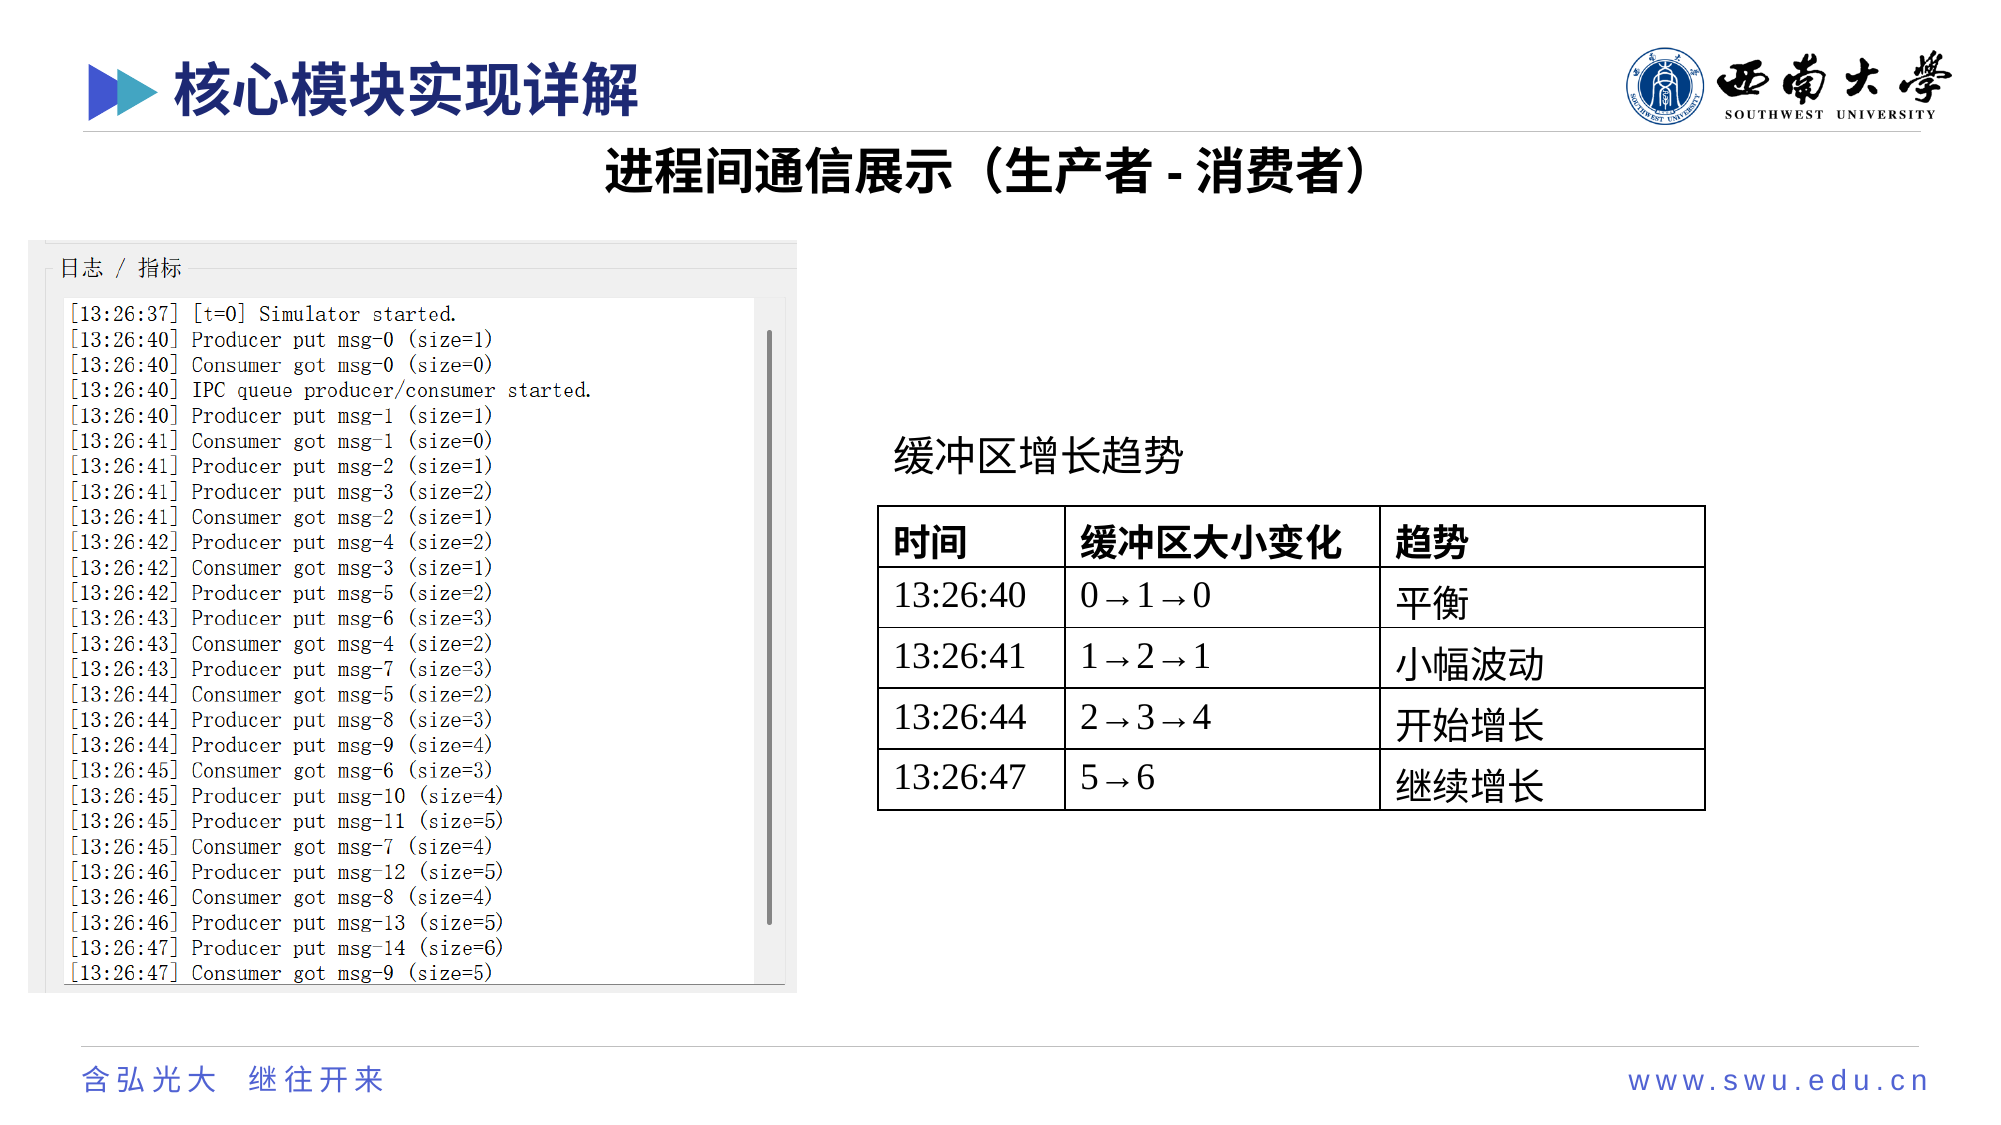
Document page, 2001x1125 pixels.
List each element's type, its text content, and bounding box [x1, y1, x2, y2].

table_cell 小幅波动 [1381, 628, 1704, 687]
table_header 缓冲区大小变化 [1066, 507, 1379, 566]
table_cell 13:26:41 [879, 628, 1064, 687]
table_cell 5→6 [1066, 750, 1379, 809]
text_box 进程间通信展示（生产者-消费者） [575, 132, 1425, 208]
title 核心模块实现详解 [173, 53, 1469, 132]
text_box 缓冲区增长趋势 [878, 422, 1252, 488]
table_cell 13:26:47 [879, 750, 1064, 809]
table_cell 继续增长 [1381, 750, 1704, 809]
picture [1558, 0, 2001, 195]
table_cell 平衡 [1381, 568, 1704, 627]
table_header 趋势 [1381, 507, 1704, 566]
table_cell 开始增长 [1381, 689, 1704, 748]
table_header 时间 [879, 507, 1064, 566]
picture [28, 240, 797, 993]
table_cell 0→1→0 [1066, 568, 1379, 627]
table_cell 13:26:44 [879, 689, 1064, 748]
table_cell 13:26:40 [879, 568, 1064, 627]
table_cell 2→3→4 [1066, 689, 1379, 748]
table_cell 1→2→1 [1066, 628, 1379, 687]
